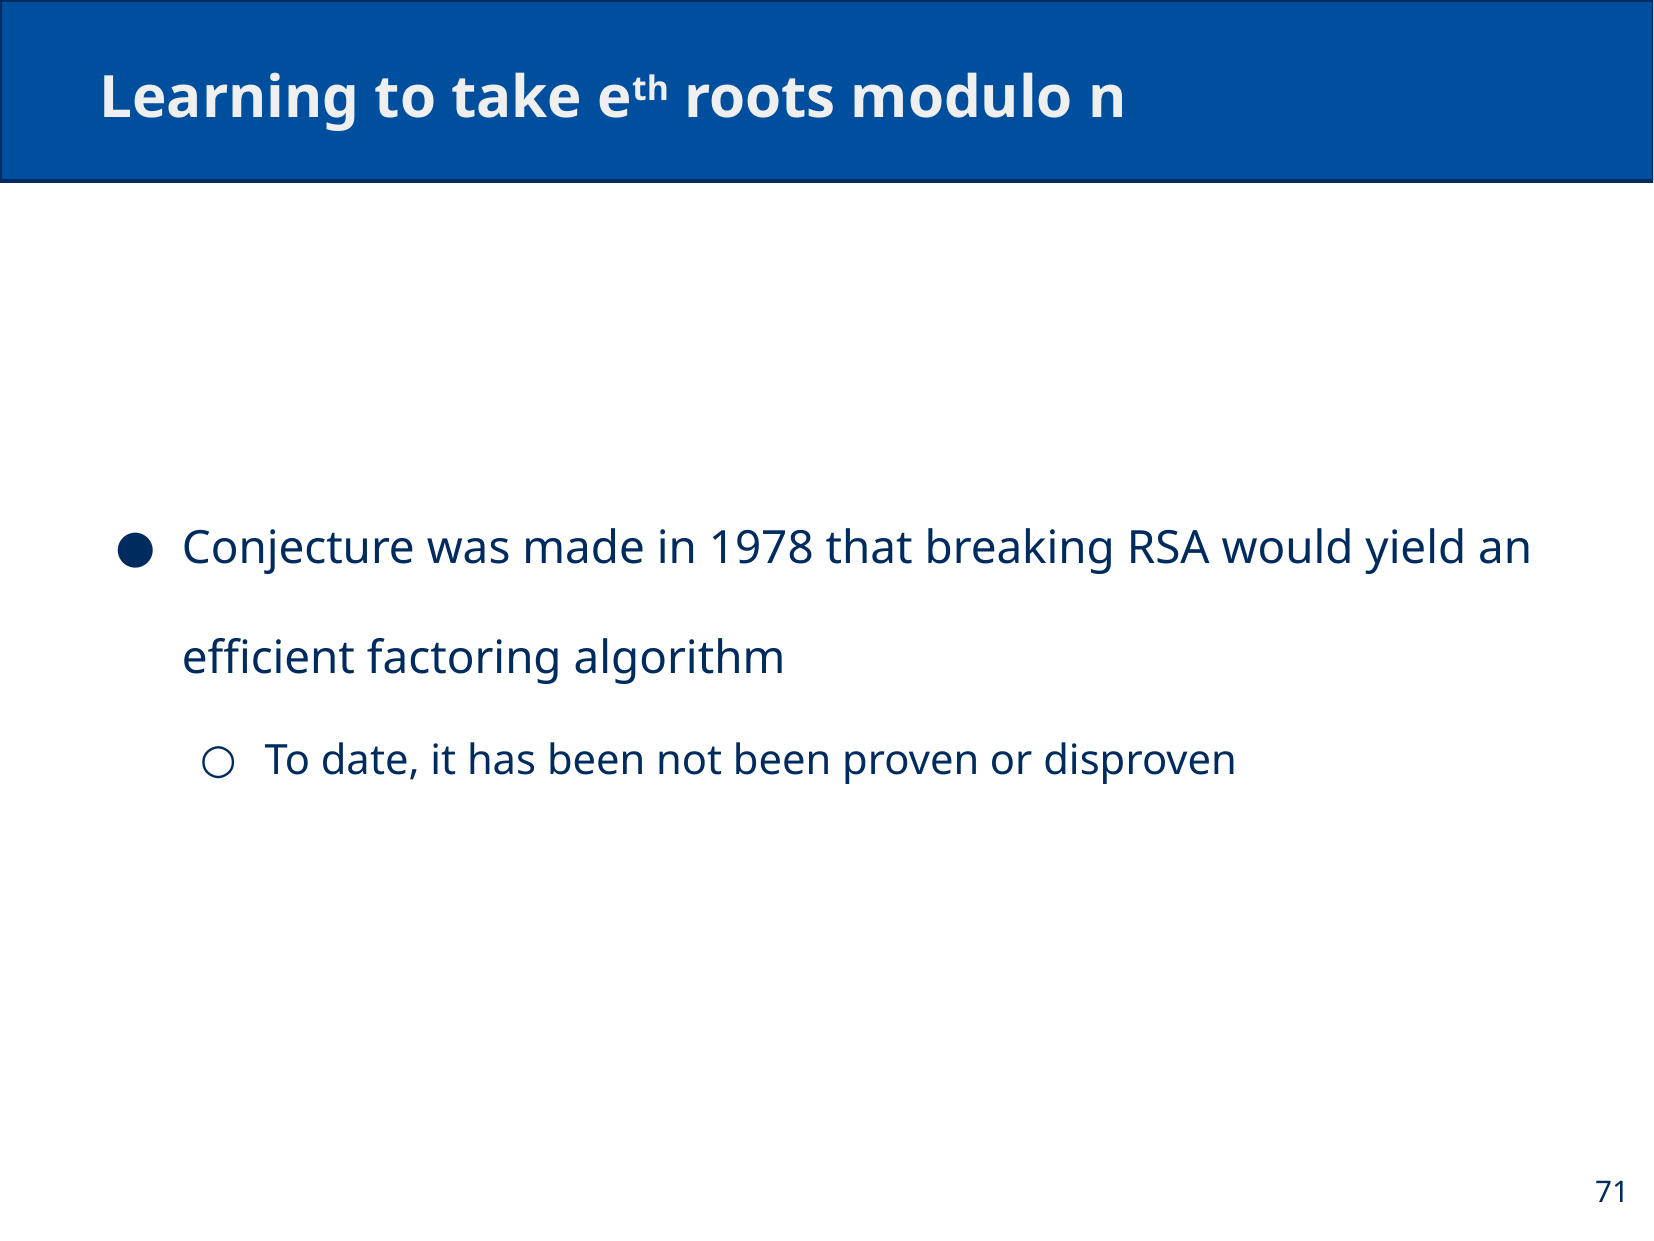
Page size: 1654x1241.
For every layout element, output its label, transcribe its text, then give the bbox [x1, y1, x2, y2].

list Conjecture was made in 1978 that breaking RSA would yield an efficient factoring algorithm To date, it has been not been proven or disproven [82, 445, 1571, 1188]
slide_number 71 [1546, 1145, 1647, 1241]
title Learning to take eth roots modulo n [82, 36, 1571, 146]
